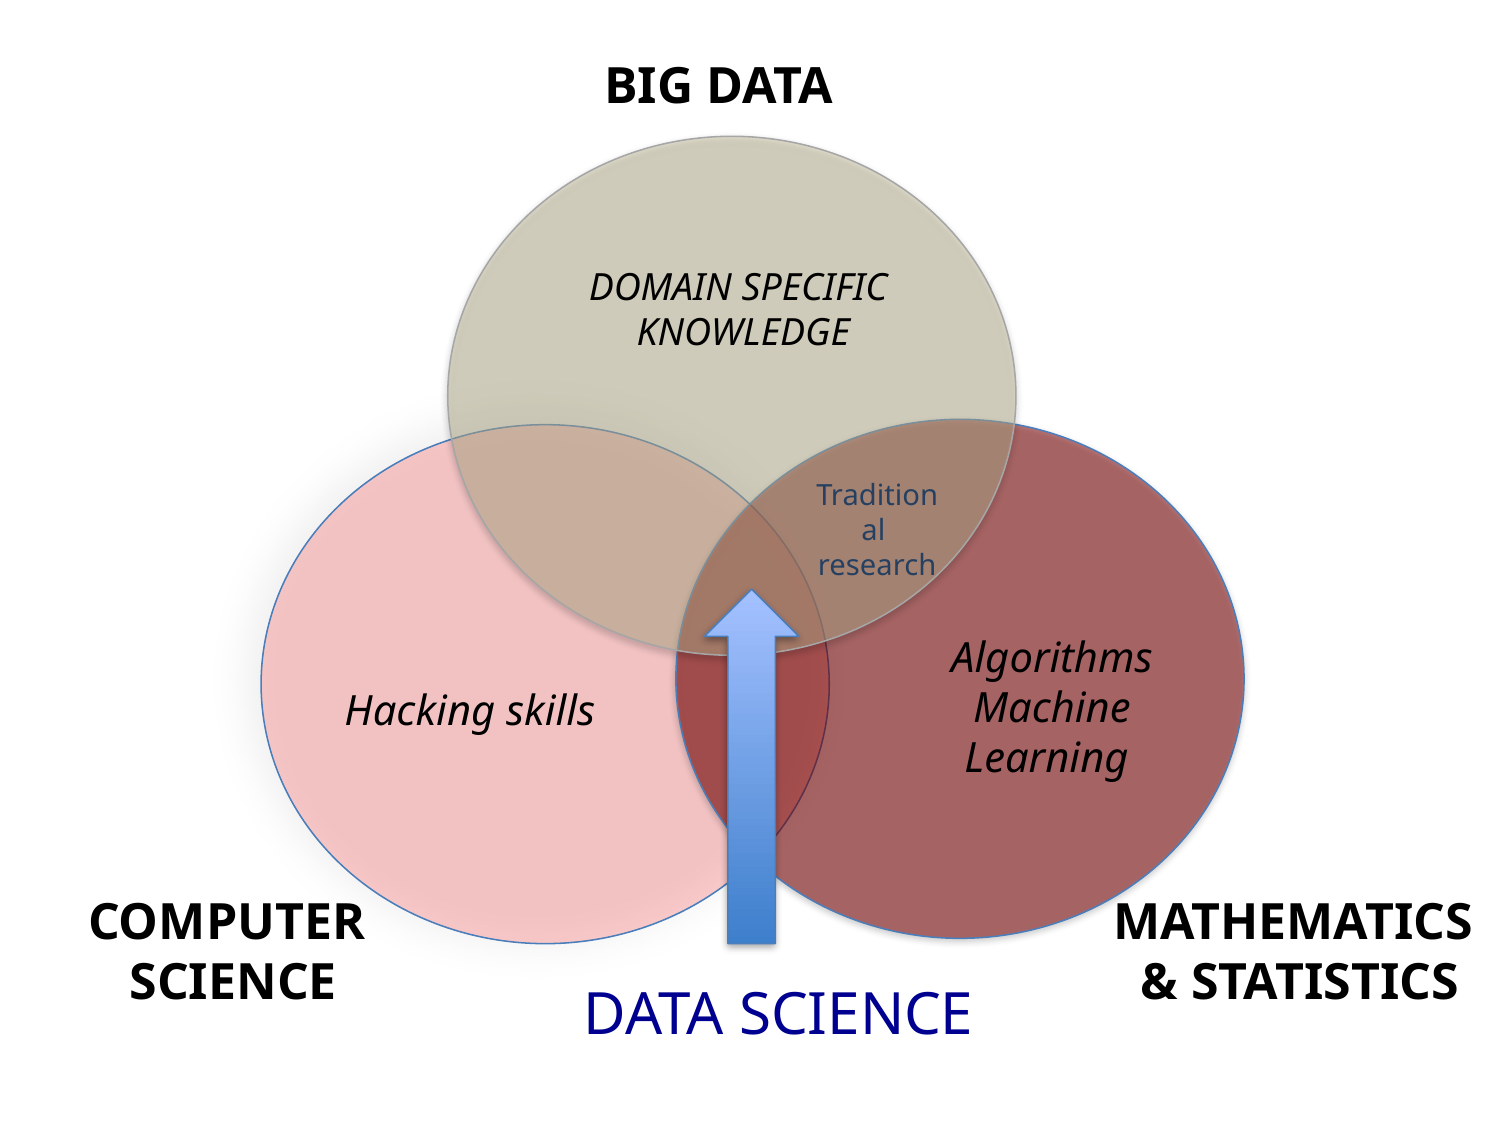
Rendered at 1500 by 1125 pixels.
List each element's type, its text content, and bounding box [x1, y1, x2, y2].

text_box DOMAIN SPECIFIC KNOWLEDGE [573, 255, 913, 361]
text_box MATHEMATICS & STATISTICS [1098, 882, 1500, 1078]
text_box Algorithms Machine Learning [877, 623, 1227, 789]
text_box Hacking skills [285, 676, 655, 742]
text_box DATA SCIENCE [569, 968, 989, 1054]
text_box COMPUTER SCIENCE [73, 882, 394, 1018]
text_box [446, 135, 1017, 656]
text_box Traditional research [794, 469, 960, 589]
text_box [675, 660, 722, 822]
text_box [888, 424, 1245, 770]
text_box BIG DATA [589, 46, 849, 122]
text_box [780, 629, 1219, 940]
text_box [260, 440, 722, 945]
text_box [703, 588, 800, 945]
